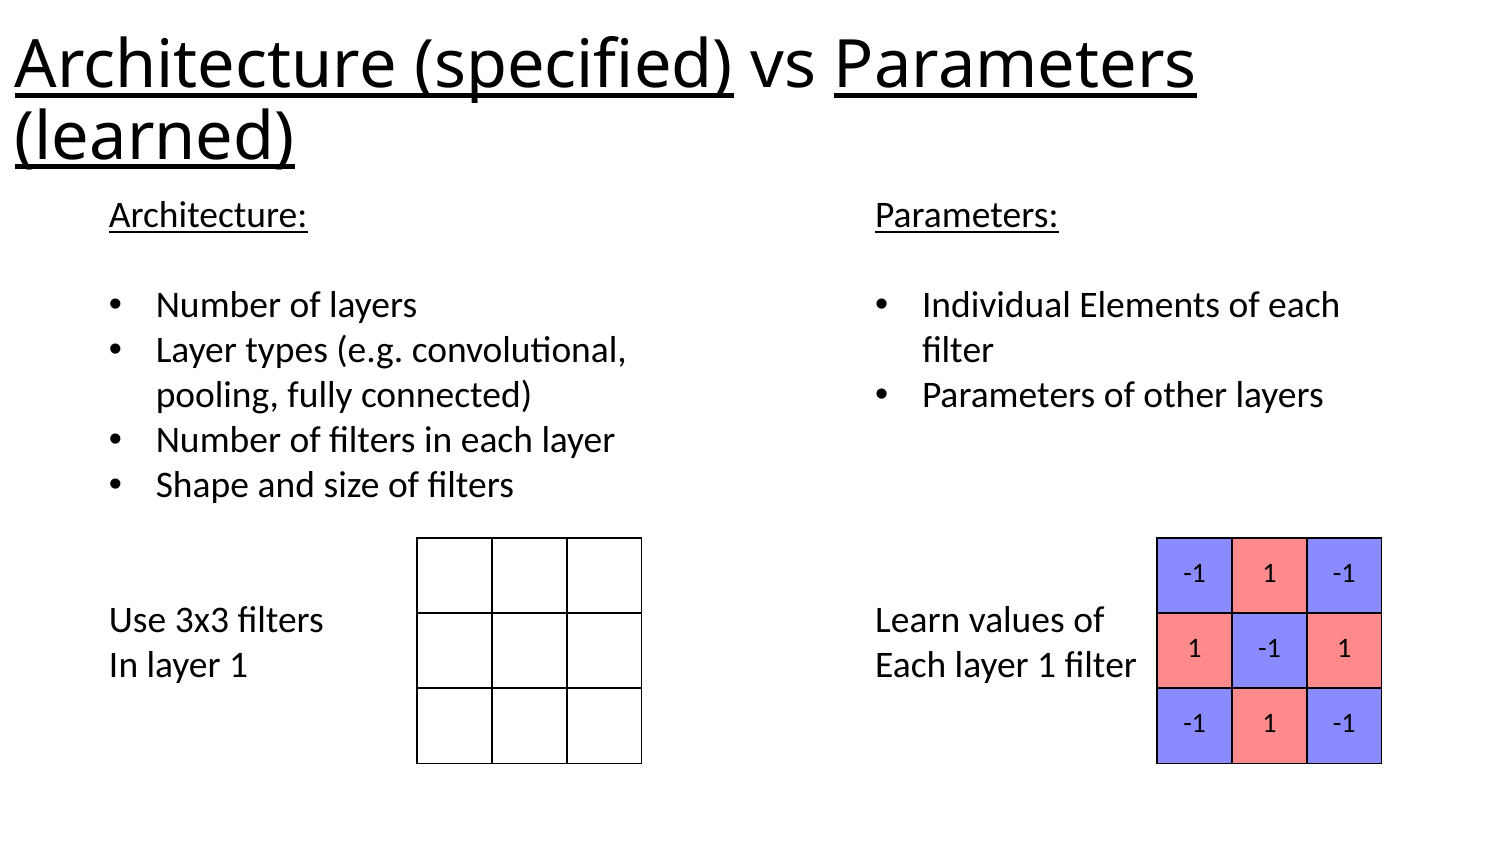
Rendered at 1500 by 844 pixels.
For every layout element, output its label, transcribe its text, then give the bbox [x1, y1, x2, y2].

table_header 1 [1233, 539, 1306, 612]
table_cell [418, 689, 491, 763]
table_cell -1 [1233, 614, 1306, 687]
table_header [568, 539, 641, 612]
table_header -1 [1308, 539, 1381, 612]
title Architecture (specified) vs Parameters (learned) [0, 22, 1500, 164]
table_cell [493, 689, 566, 763]
table_cell 1 [1158, 614, 1231, 687]
table_cell -1 [1158, 689, 1231, 763]
text_box Architecture: Number of layers Layer types (e.g. convolutional, pooling, fully connected) Number of filters in each layer Shape and size of filters Use 3x3 filters In layer 1 [94, 183, 658, 693]
table_cell [568, 614, 641, 687]
text_box Parameters: Individual Elements of each filter Parameters of other layers Learn values of Each layer 1 filter [860, 183, 1424, 693]
table_cell [493, 614, 566, 687]
table_header -1 [1158, 539, 1231, 612]
table_cell [418, 614, 491, 687]
table_cell [568, 689, 641, 763]
table_cell 1 [1308, 614, 1381, 687]
table_cell 1 [1233, 689, 1306, 763]
table_cell -1 [1308, 689, 1381, 763]
table_header [418, 539, 491, 612]
table_header [493, 539, 566, 612]
